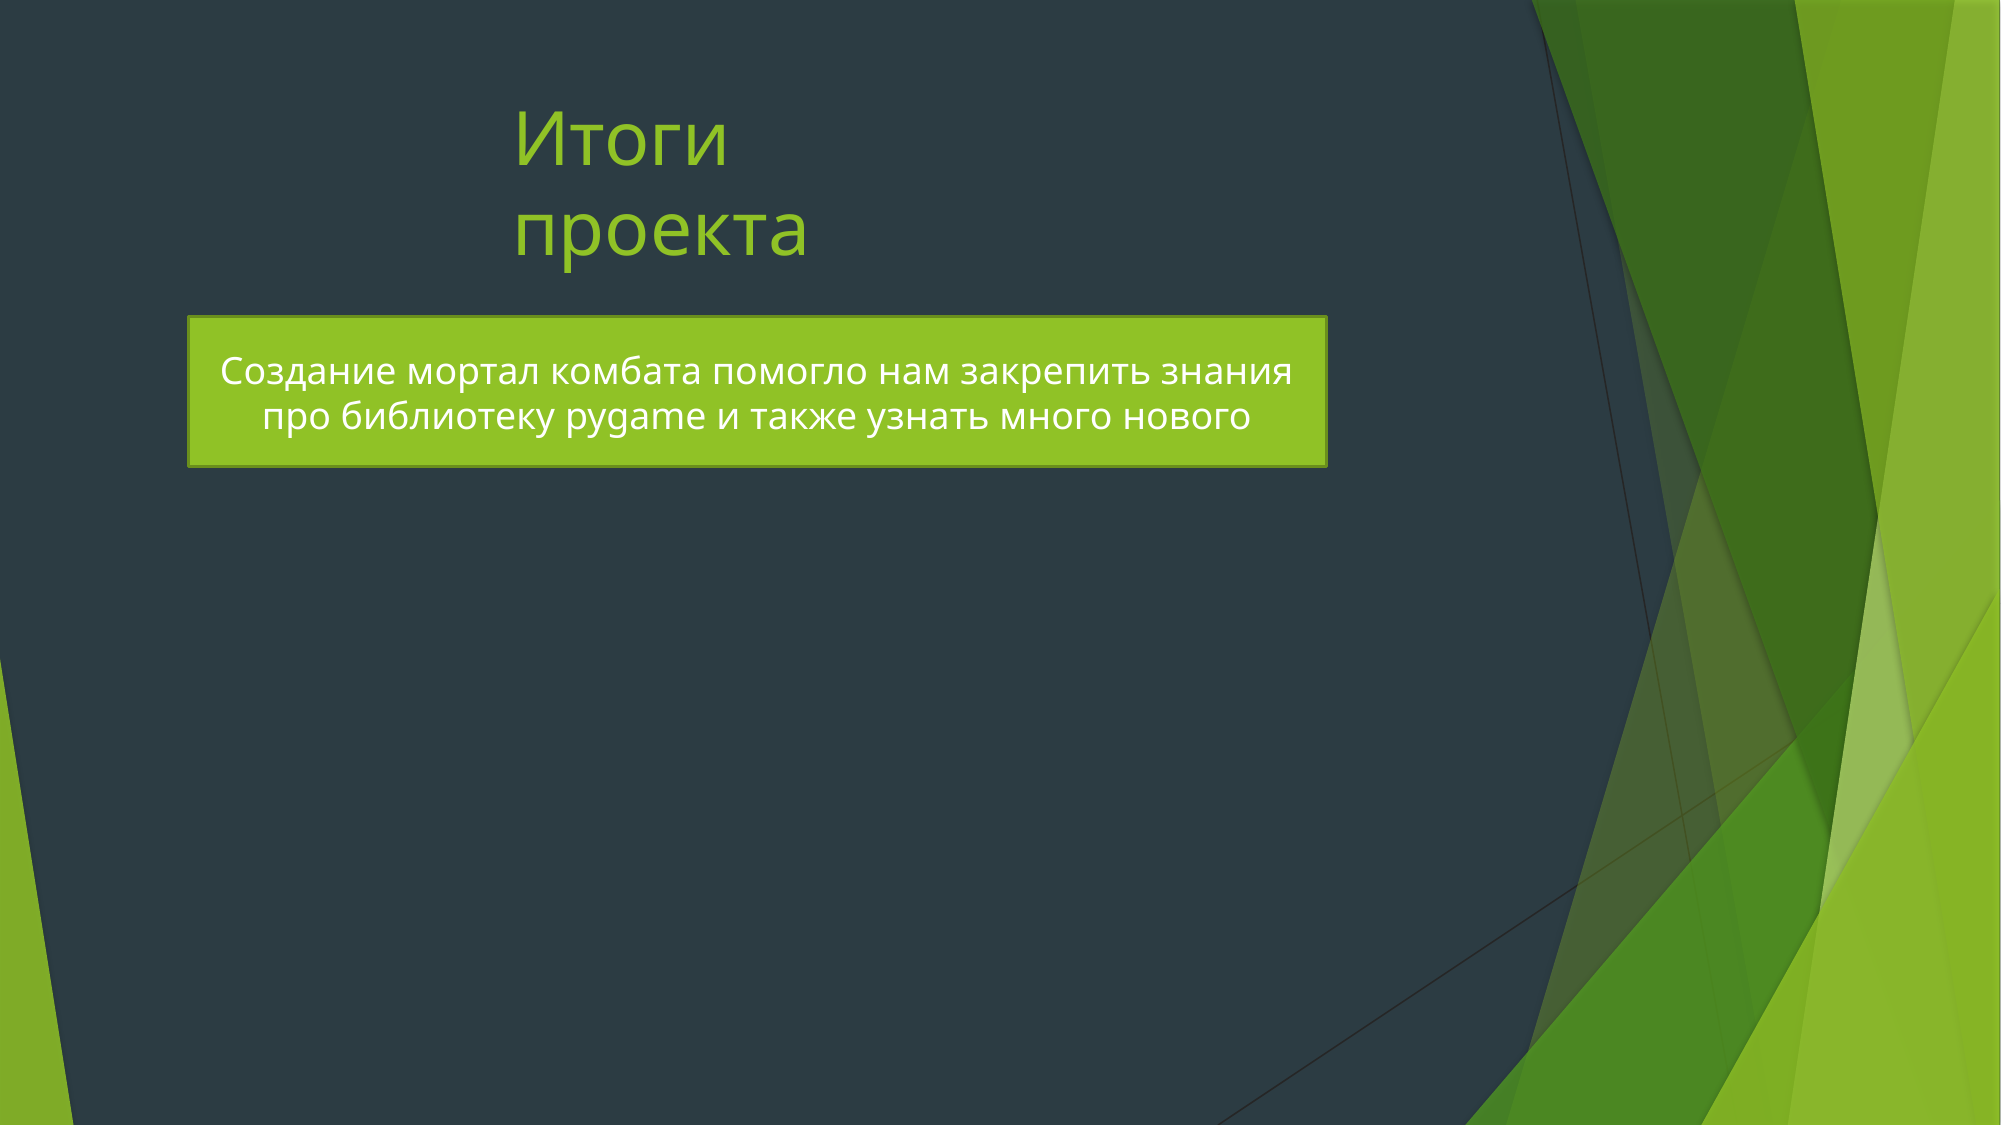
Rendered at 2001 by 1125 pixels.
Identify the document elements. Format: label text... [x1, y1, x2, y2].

text_box Создание мортал комбата помогло нам закрепить знания про библиотеку pygame и также узнать много нового [187, 315, 1328, 468]
title Итоги проекта [497, 82, 1045, 205]
